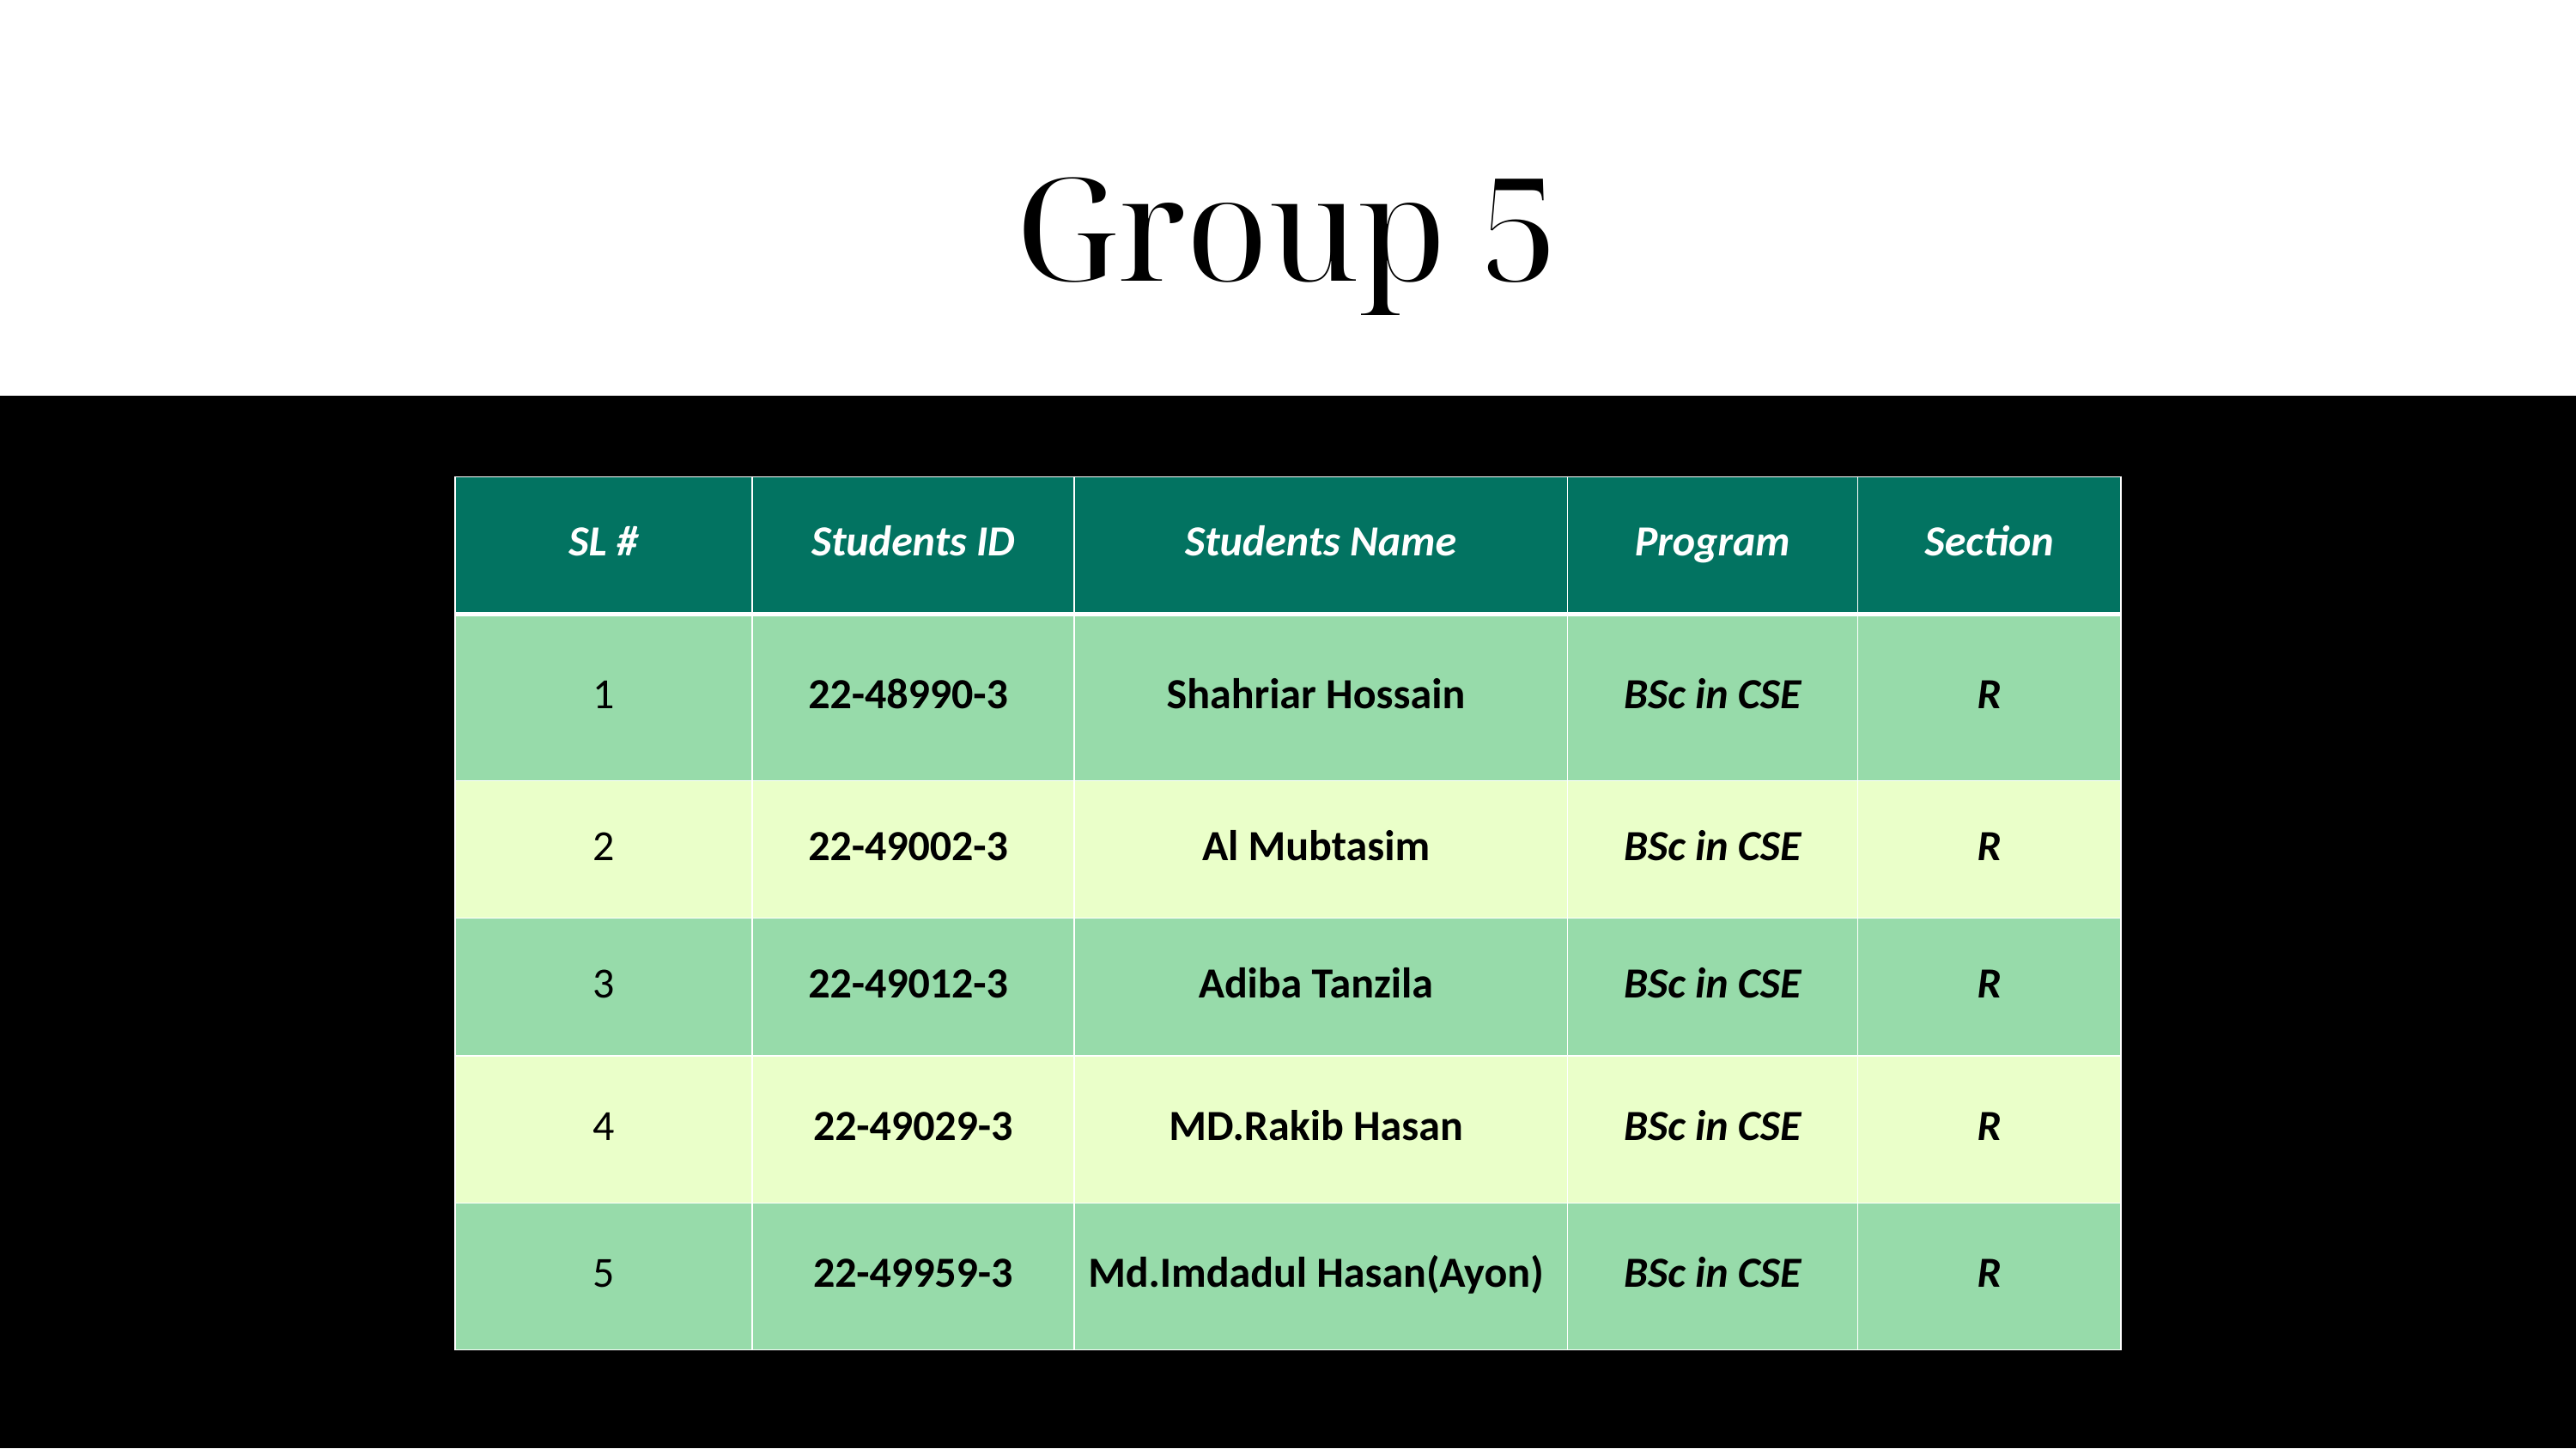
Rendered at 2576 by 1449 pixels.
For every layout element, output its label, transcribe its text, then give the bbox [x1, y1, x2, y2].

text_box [0, 395, 2576, 1449]
text_box Group 5 [876, 166, 1700, 310]
